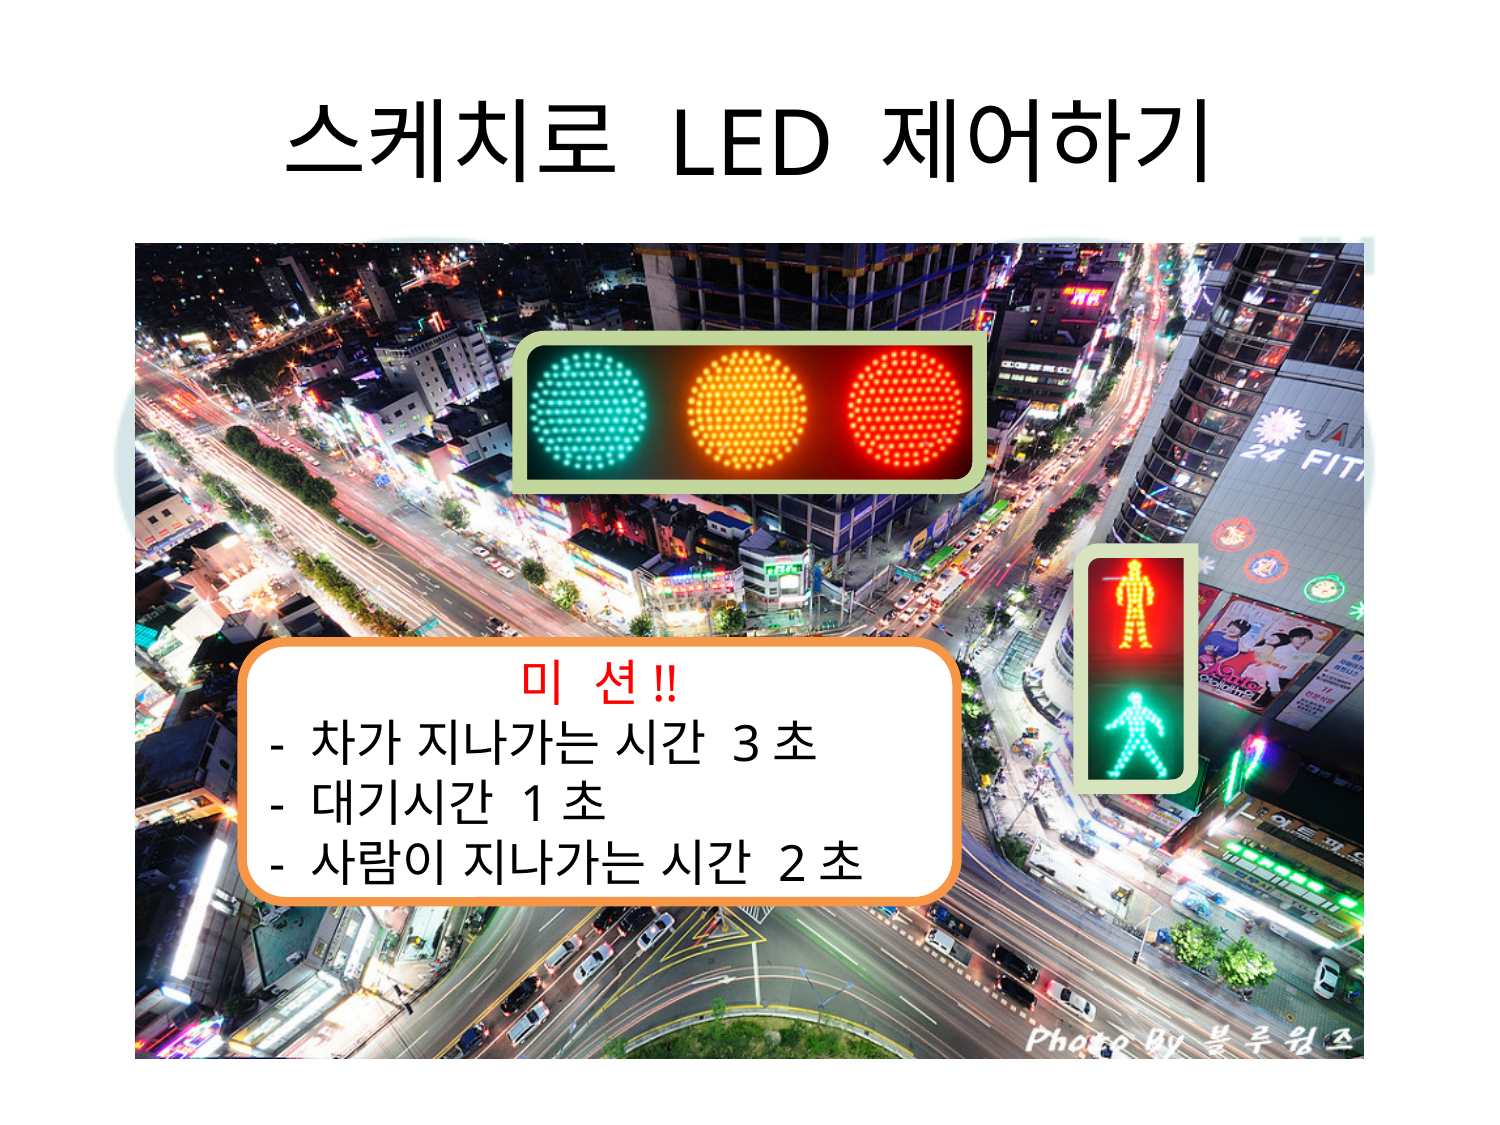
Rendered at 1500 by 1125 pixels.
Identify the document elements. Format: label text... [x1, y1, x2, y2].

title 스케치로 LED 제어하기 [75, 45, 1425, 233]
picture [135, 243, 1364, 1059]
